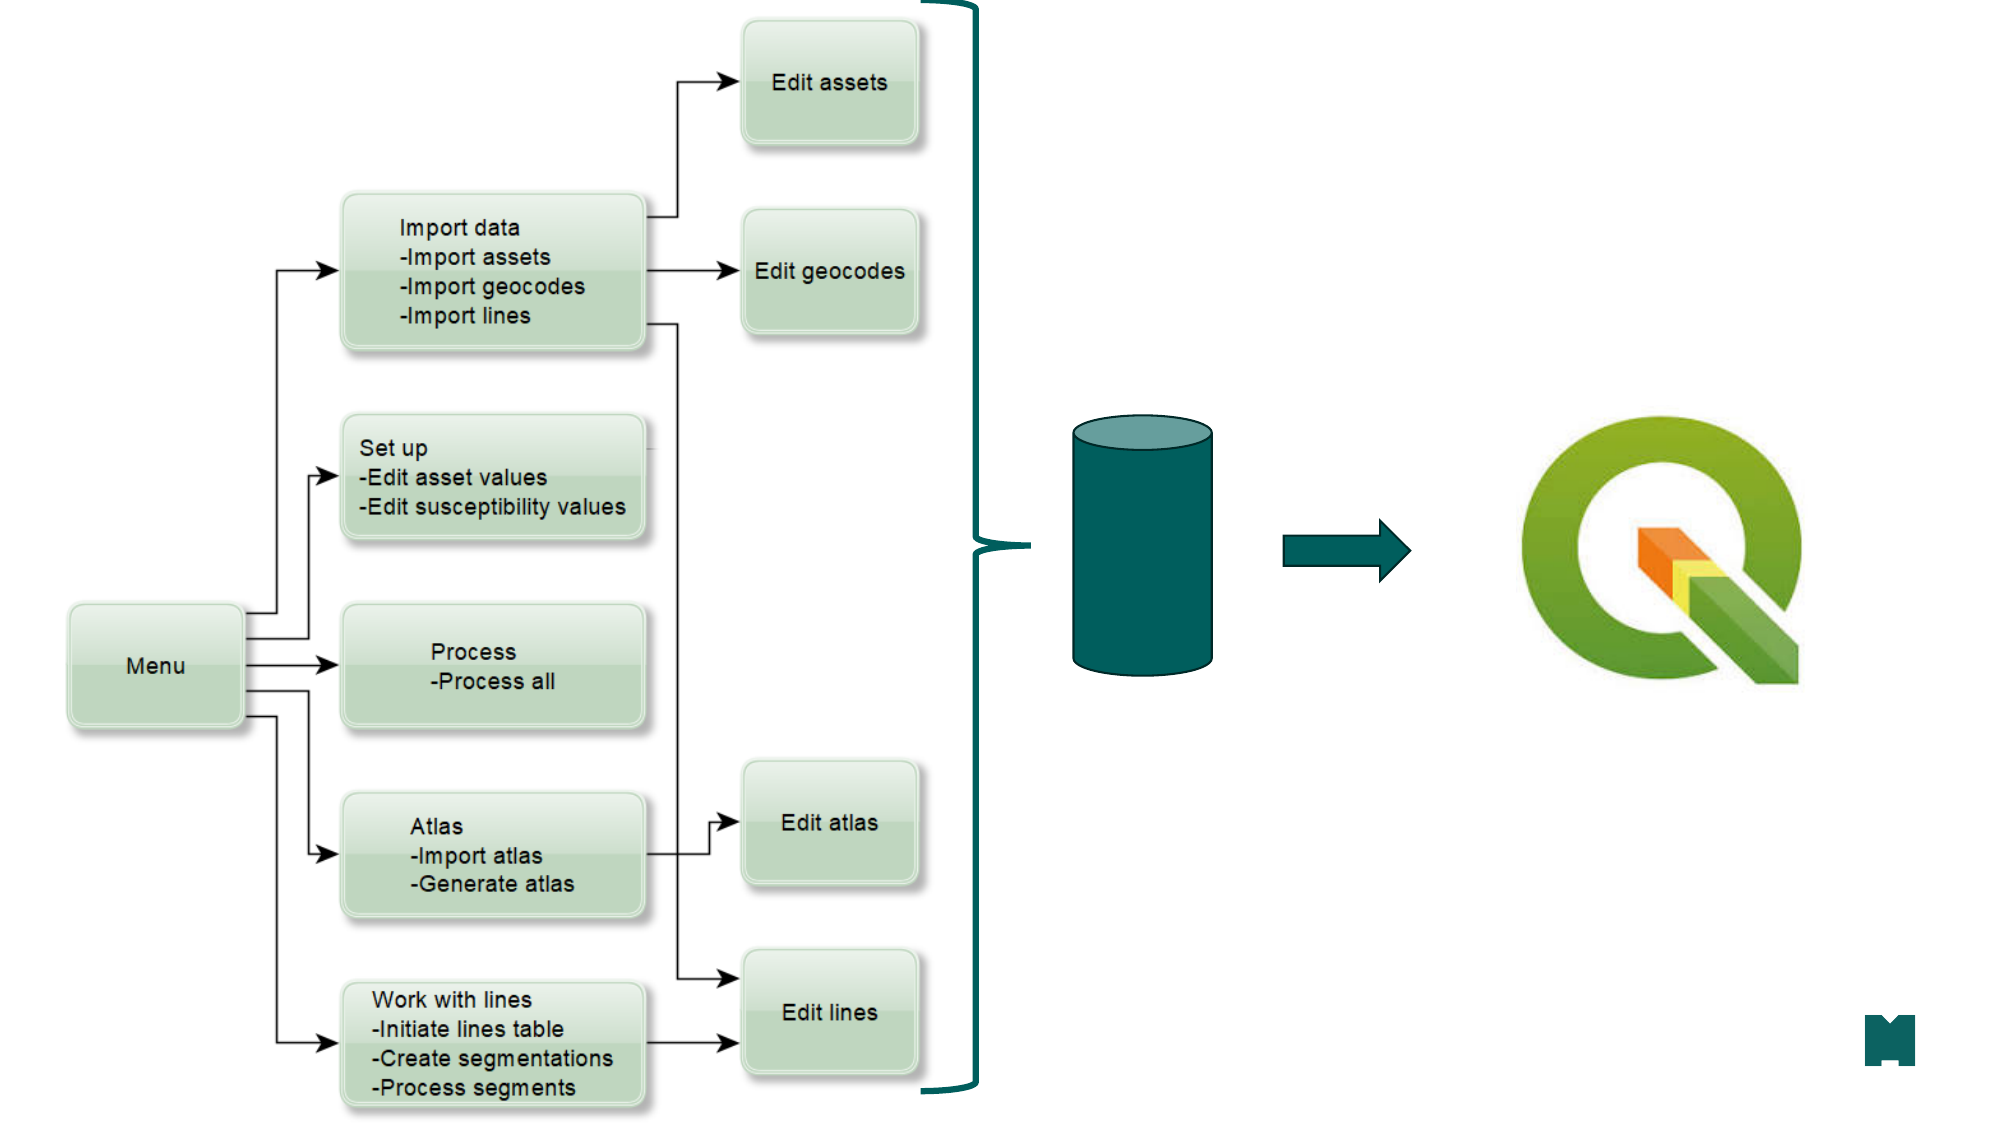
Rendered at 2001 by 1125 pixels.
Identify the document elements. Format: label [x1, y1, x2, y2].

text_box [1072, 414, 1213, 677]
text_box [1282, 518, 1412, 584]
text_box [954, 1, 1031, 1090]
picture [1516, 405, 1808, 696]
picture [1863, 1013, 1917, 1068]
picture [44, 0, 954, 1125]
